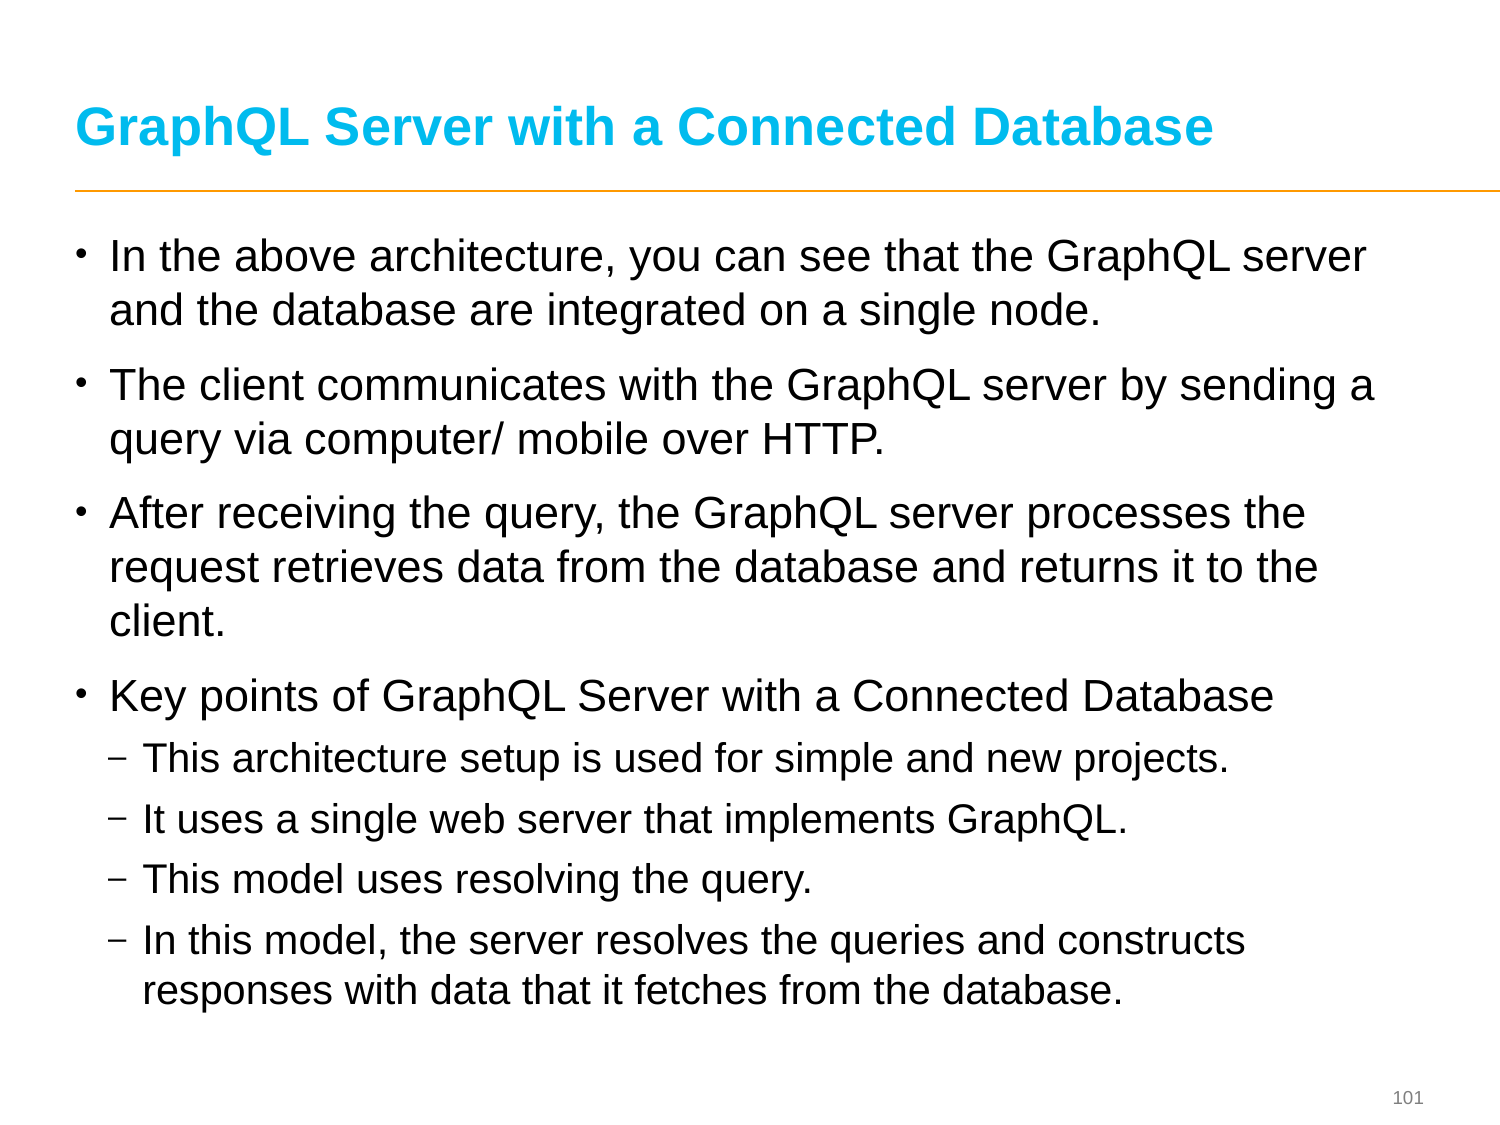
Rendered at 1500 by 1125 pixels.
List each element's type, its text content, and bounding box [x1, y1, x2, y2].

list In the above architecture, you can see that the GraphQL server and the database are integrated on a single node. The client communicates with the GraphQL server by sending a query via computer/ mobile over HTTP. After receiving the query, the GraphQL server processes the request retrieves data from the database and returns it to the client. Key points of GraphQL Server with a Connected Database This architecture setup is used for simple and new projects. It uses a single web server that implements GraphQL. This model uses resolving the query. In this model, the server resolves the queries and constructs responses with data that it fetches from the database. [75, 226, 1425, 1018]
title GraphQL Server with a Connected Database [75, 27, 1422, 157]
